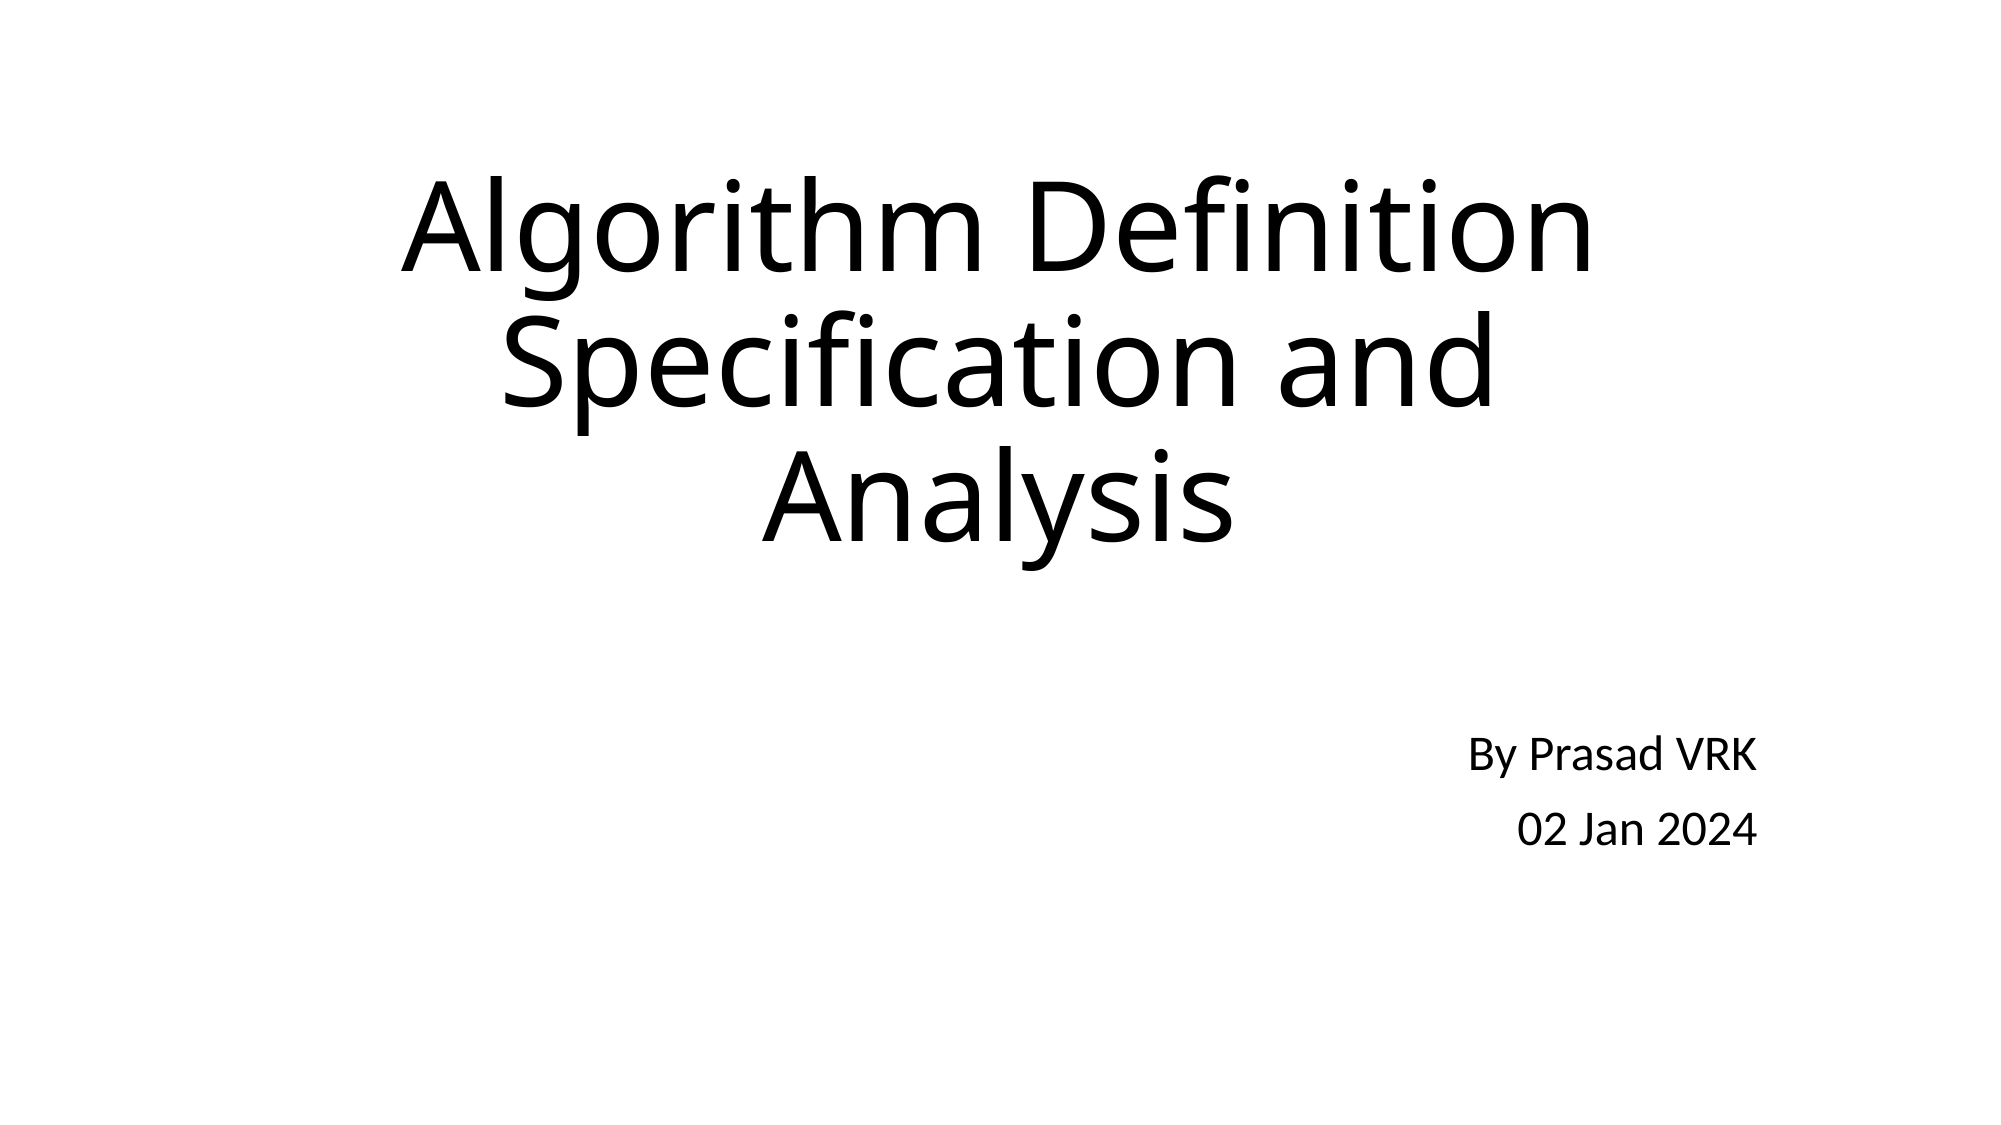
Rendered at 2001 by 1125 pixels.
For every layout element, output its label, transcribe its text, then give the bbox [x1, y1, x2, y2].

title Algorithm Definition Specification and Analysis [249, 184, 1750, 576]
subtitle By Prasad VRK 02 Jan 2024 [272, 719, 1773, 992]
